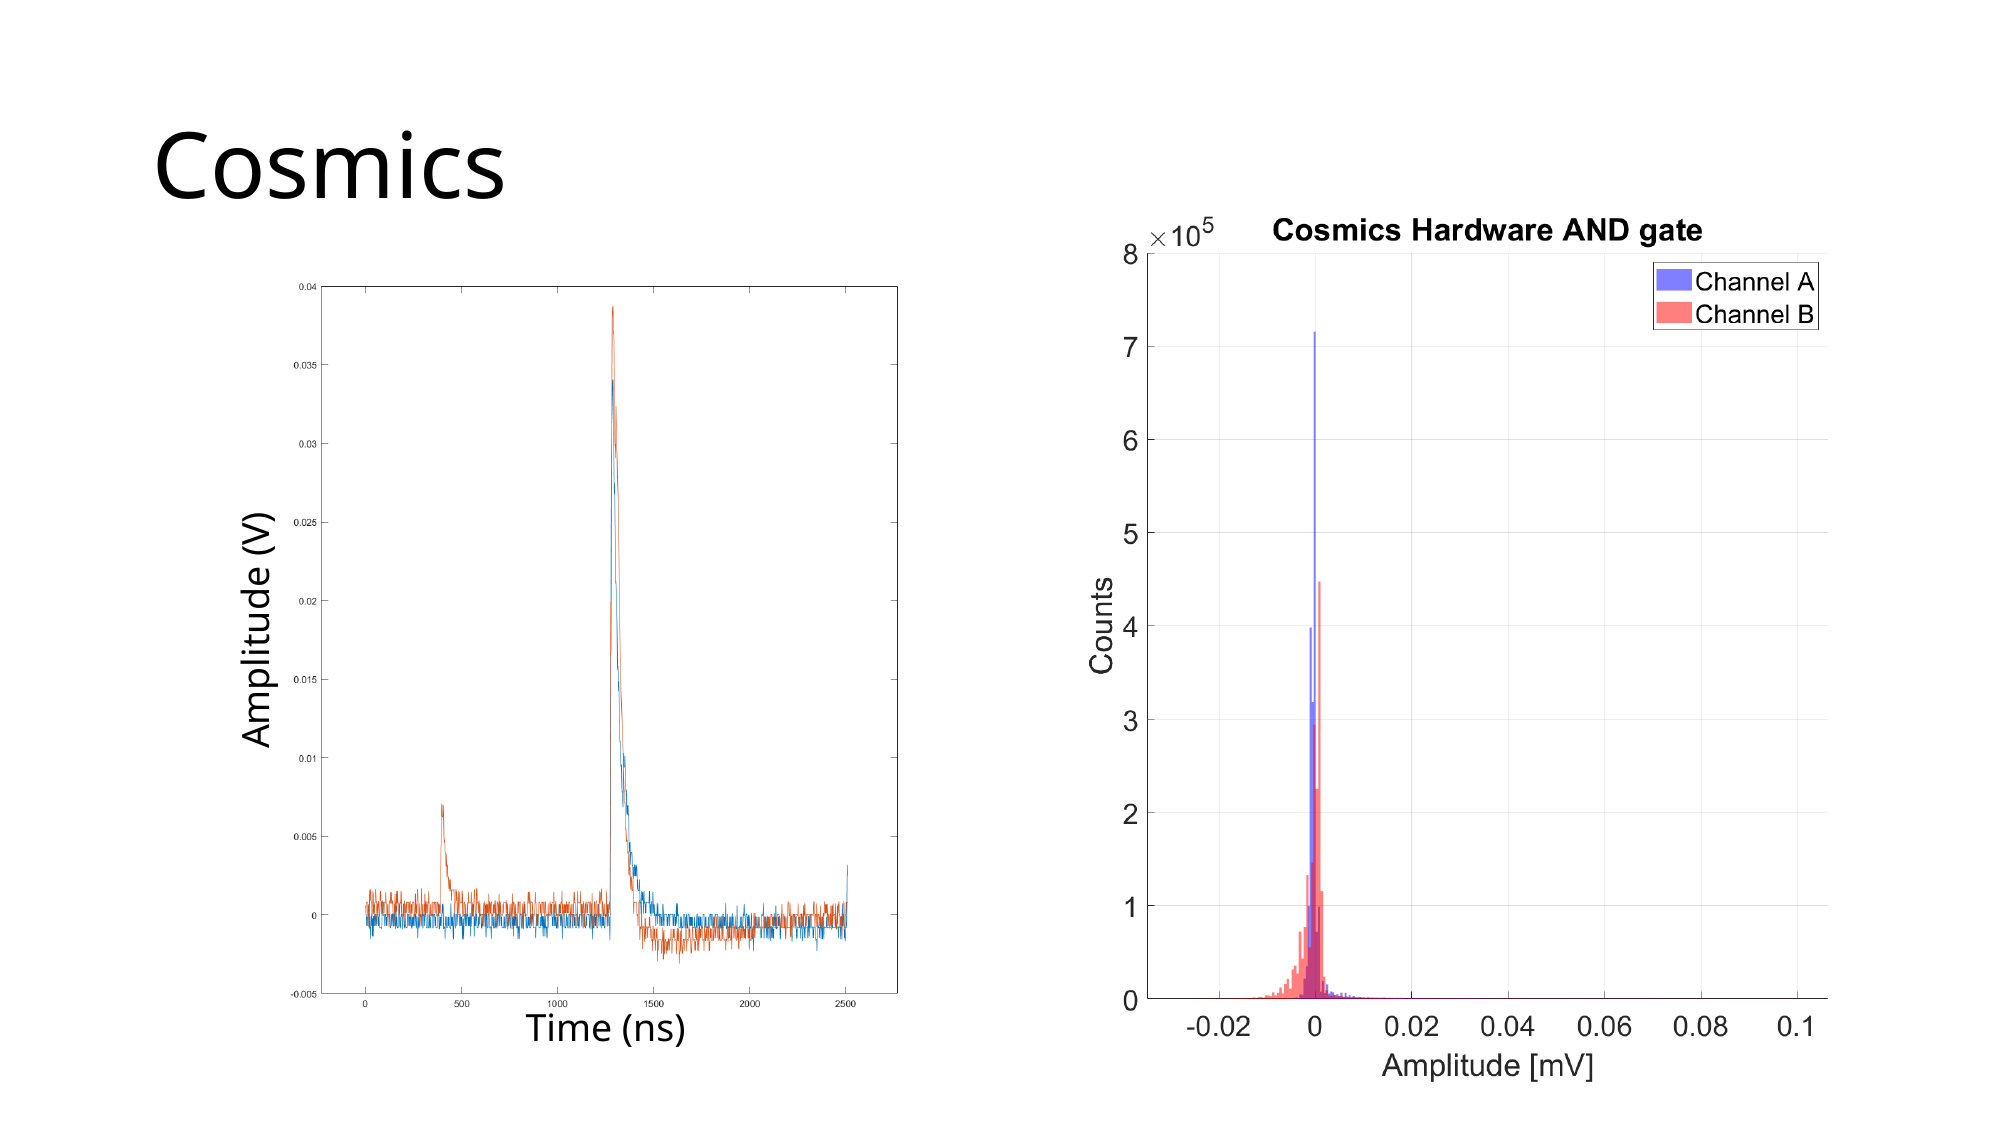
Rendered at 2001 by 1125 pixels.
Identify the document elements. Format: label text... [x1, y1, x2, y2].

title Cosmics [137, 59, 1863, 278]
picture [1031, 184, 1911, 1100]
picture [223, 220, 968, 1089]
